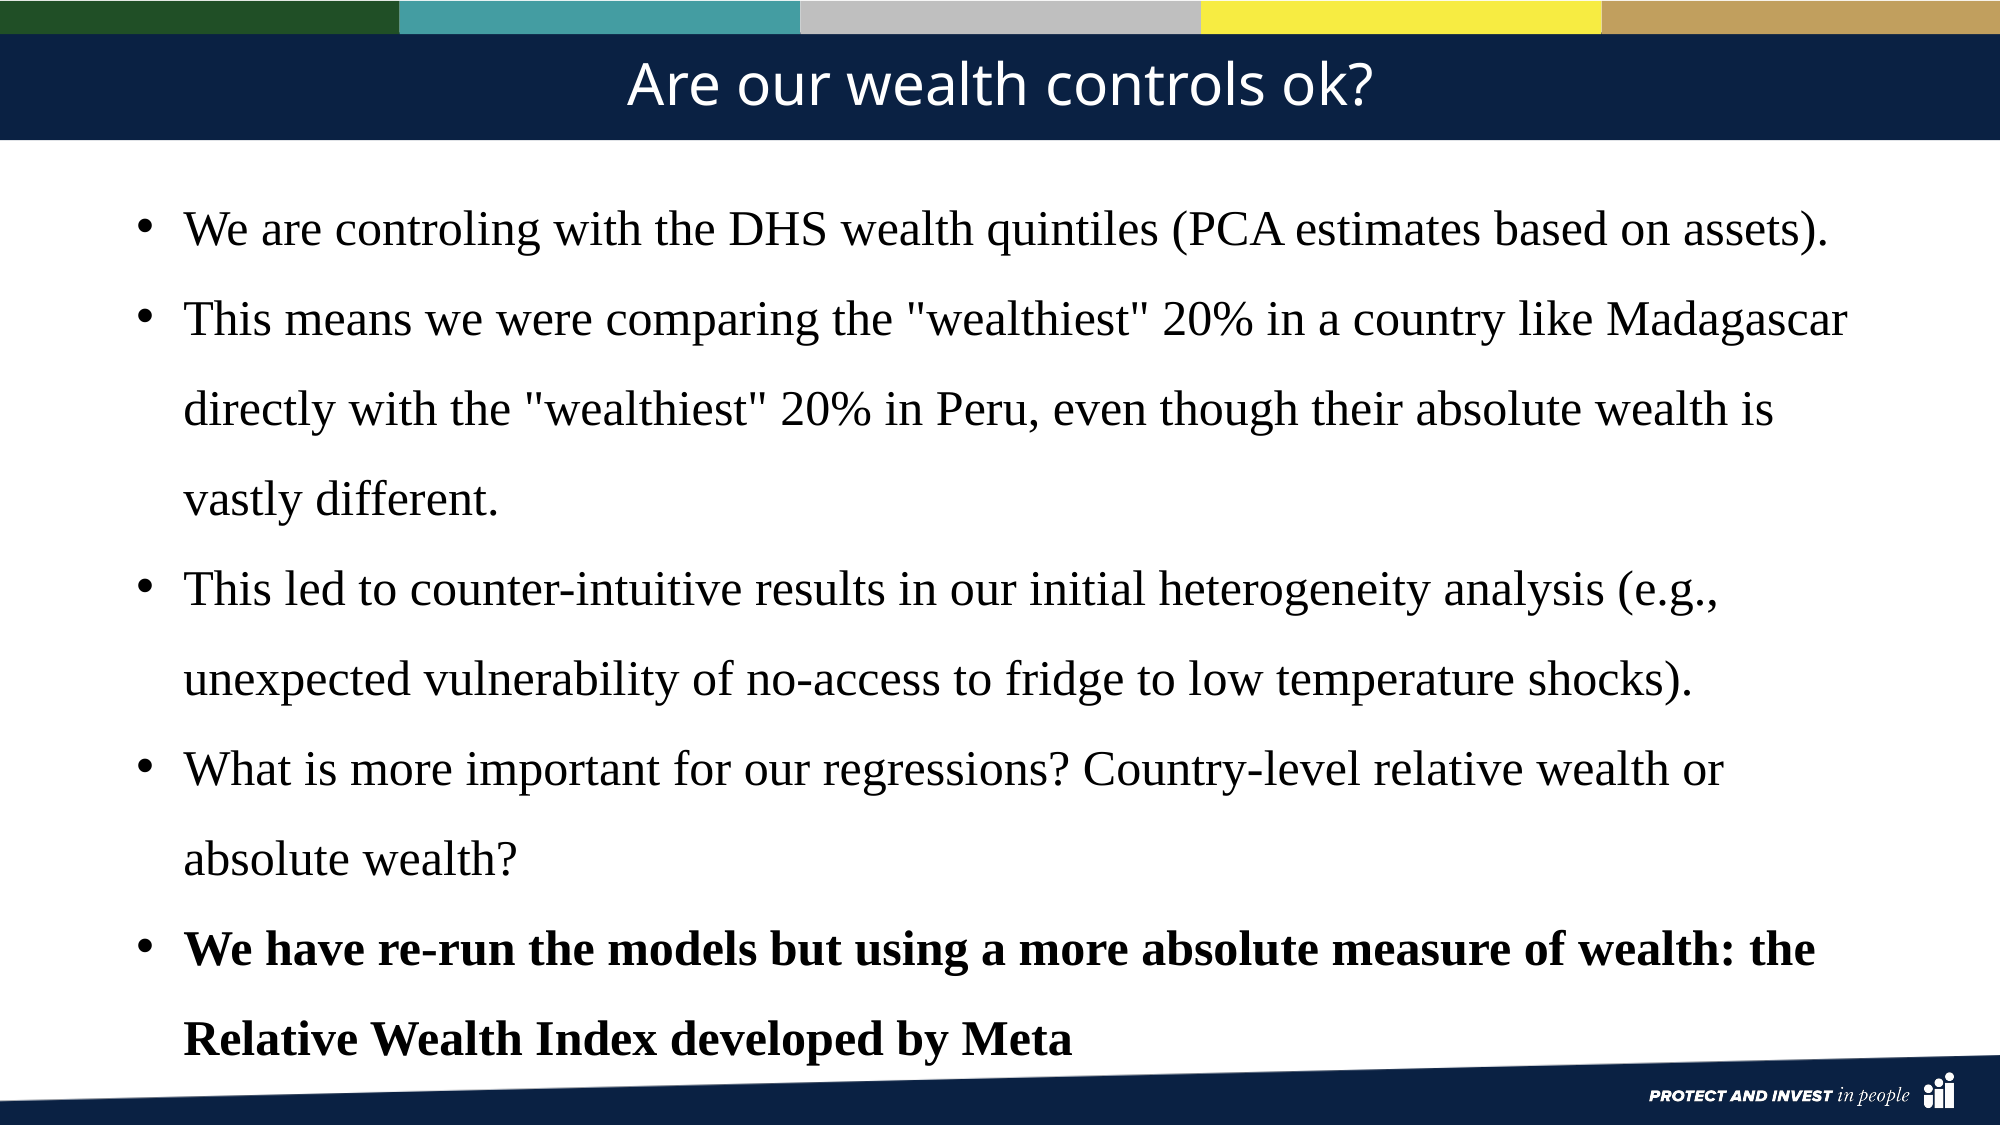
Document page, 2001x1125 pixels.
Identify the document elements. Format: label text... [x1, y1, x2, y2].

list Are our wealth controls ok? [0, 35, 2000, 141]
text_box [0, 0, 2000, 35]
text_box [0, 1055, 2000, 1125]
text_box We are controling with the DHS wealth quintiles (PCA estimates based on assets). This means we were comparing the "wealthiest" 20% in a country like Madagascar directly with the "wealthiest" 20% in Peru, even though their absolute wealth is vastly different. This led to counter-intuitive results in our initial heterogeneity analysis (e.g., unexpected vulnerability of no-access to fridge to low temperature shocks). What is more important for our regressions? Country-level relative wealth or absolute wealth? We have re-run the models but using a more absolute measure of wealth: the Relative Wealth Index developed by Meta [121, 157, 1884, 1055]
